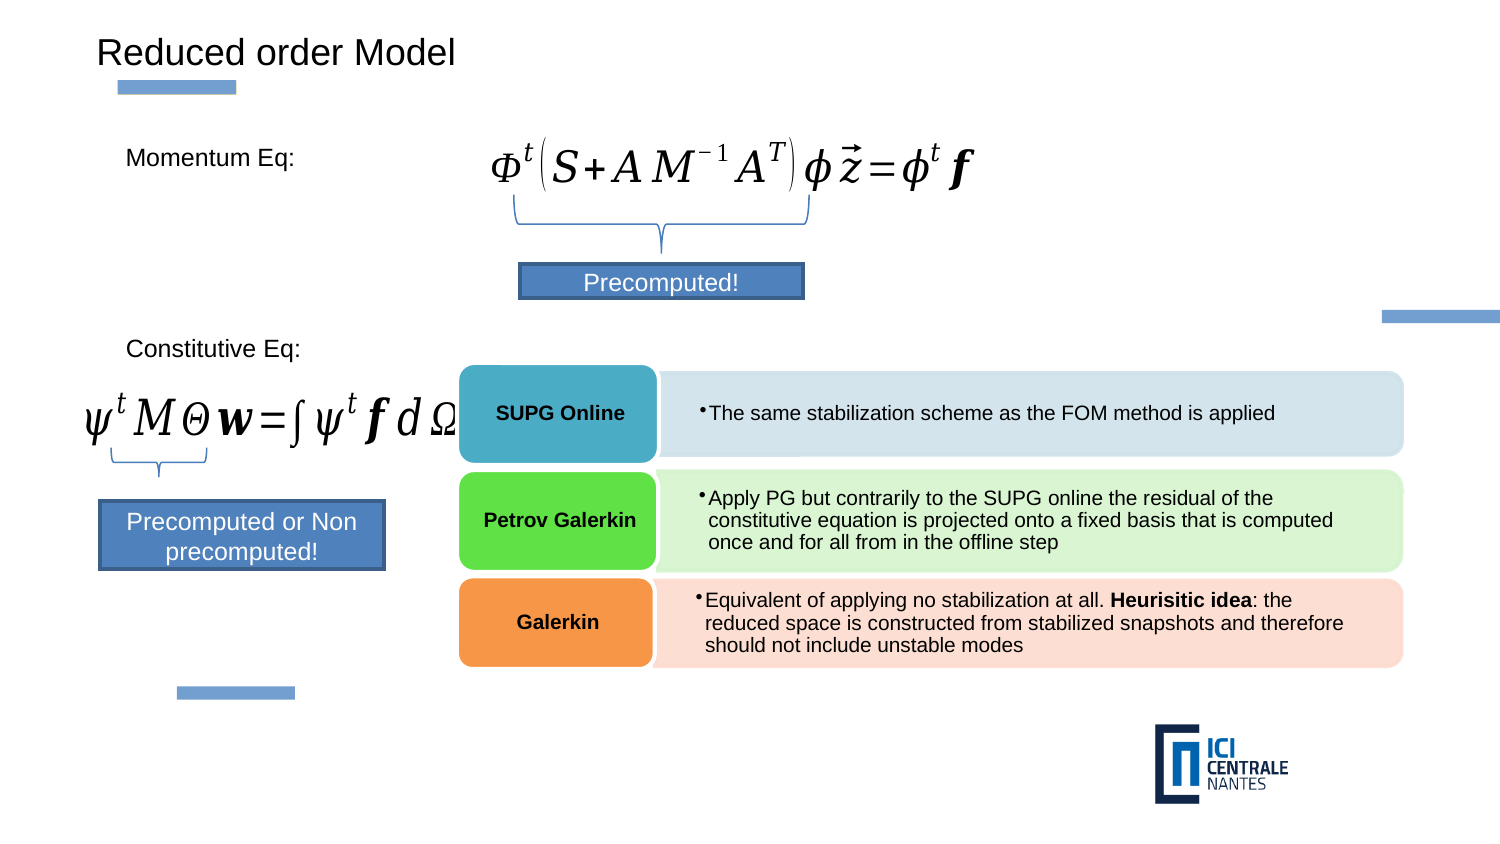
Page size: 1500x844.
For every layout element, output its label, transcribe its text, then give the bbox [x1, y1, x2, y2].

text_box Momentum Eq: [110, 134, 396, 179]
picture [1151, 720, 1317, 807]
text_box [489, 133, 978, 299]
text_box Reduced order Model [81, 20, 662, 80]
text_box [110, 447, 208, 478]
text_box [456, 362, 1403, 671]
text_box Constitutive Eq: [111, 324, 407, 370]
picture [0, 0, 1500, 705]
text_box Precomputed or Non precomputed! [98, 499, 386, 571]
